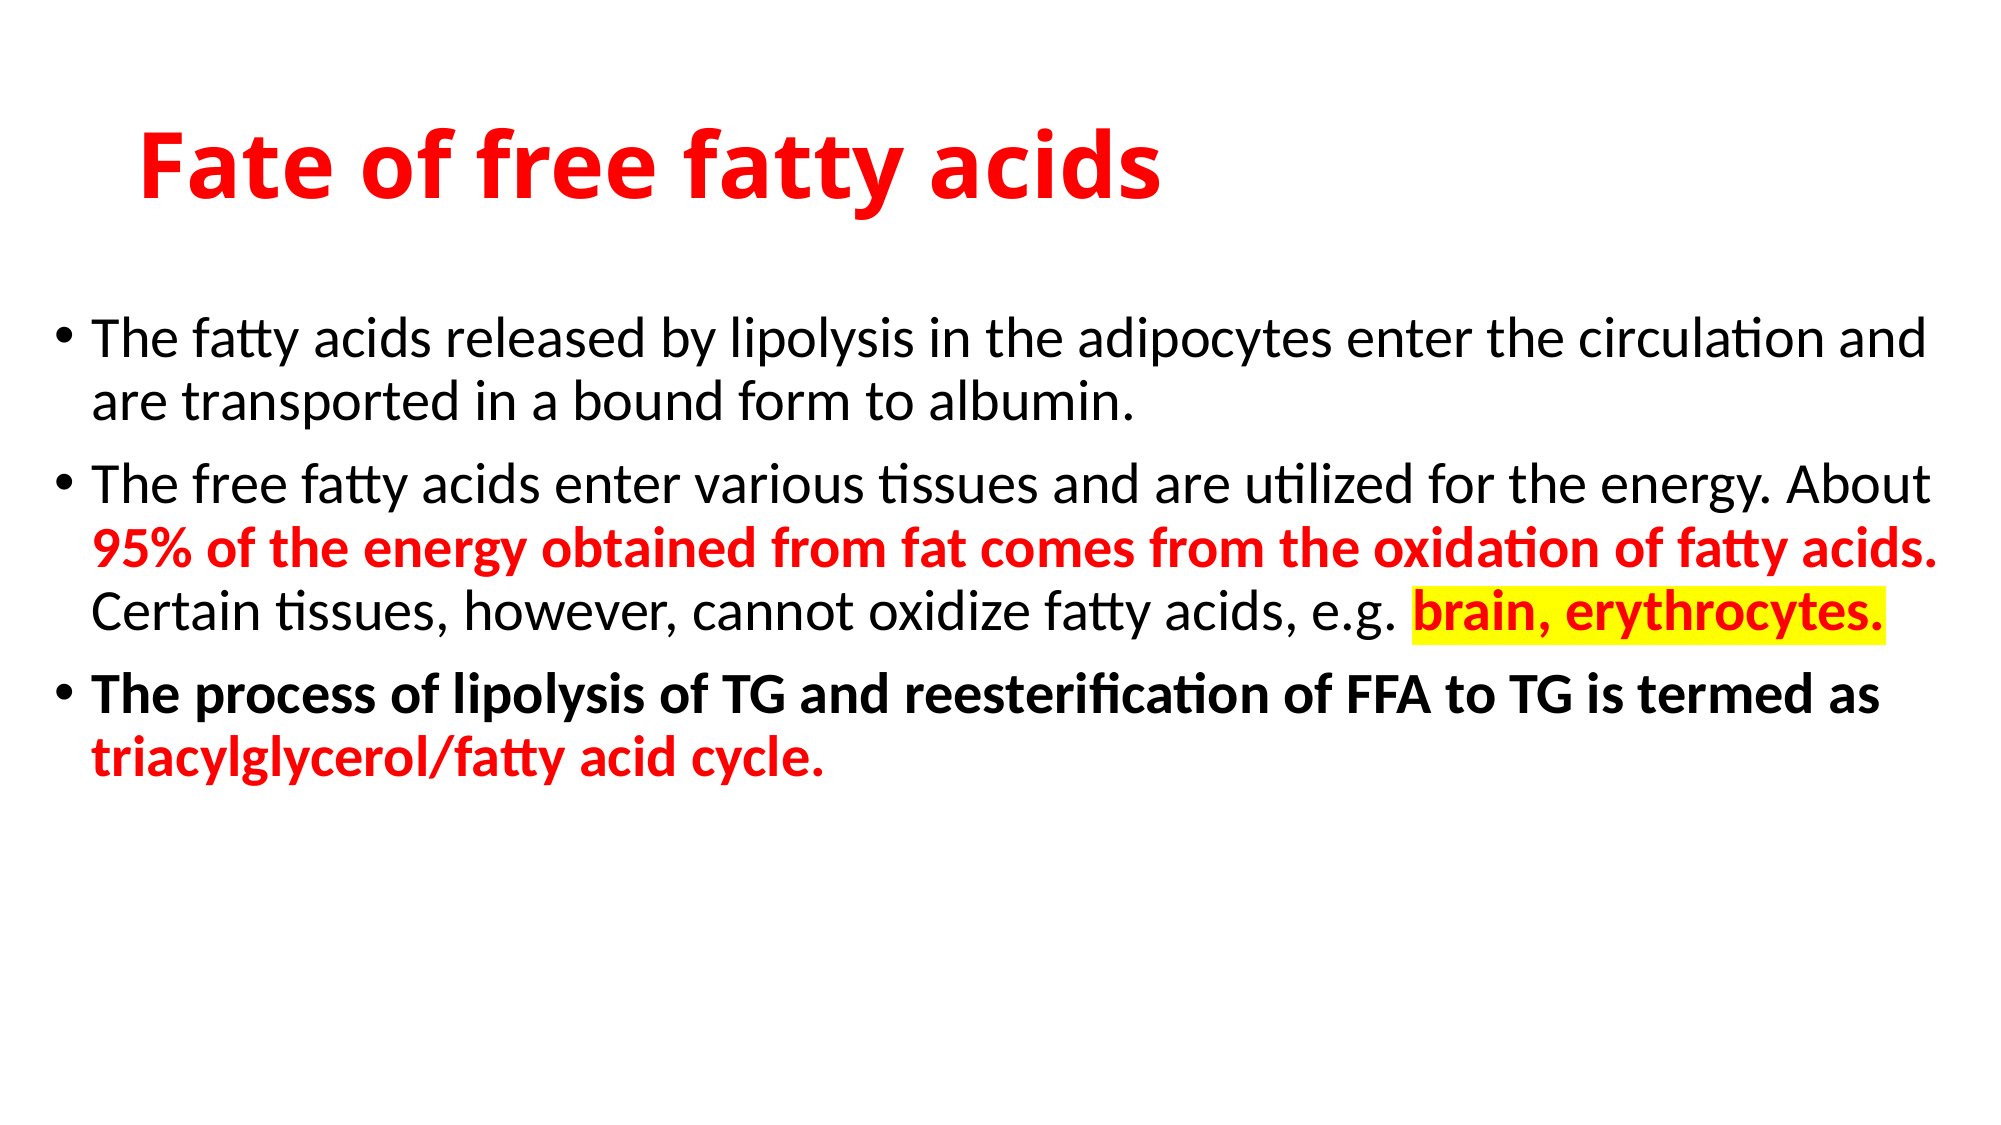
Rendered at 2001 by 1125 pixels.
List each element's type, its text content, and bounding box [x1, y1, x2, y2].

title Fate of free fatty acids [121, 59, 1863, 278]
list The fatty acids released by lipolysis in the adipocytes enter the circulation and are transported in a bound form to albumin. The free fatty acids enter various tissues and are utilized for the energy. About 95% of the energy obtained from fat comes from the oxidation of fatty acids. Certain tissues, however, cannot oxidize fatty acids, e.g. brain, erythrocytes. The process of lipolysis of TG and reesterification of FFA to TG is termed as triacylglycerol/fatty acid cycle. [39, 299, 1975, 1014]
